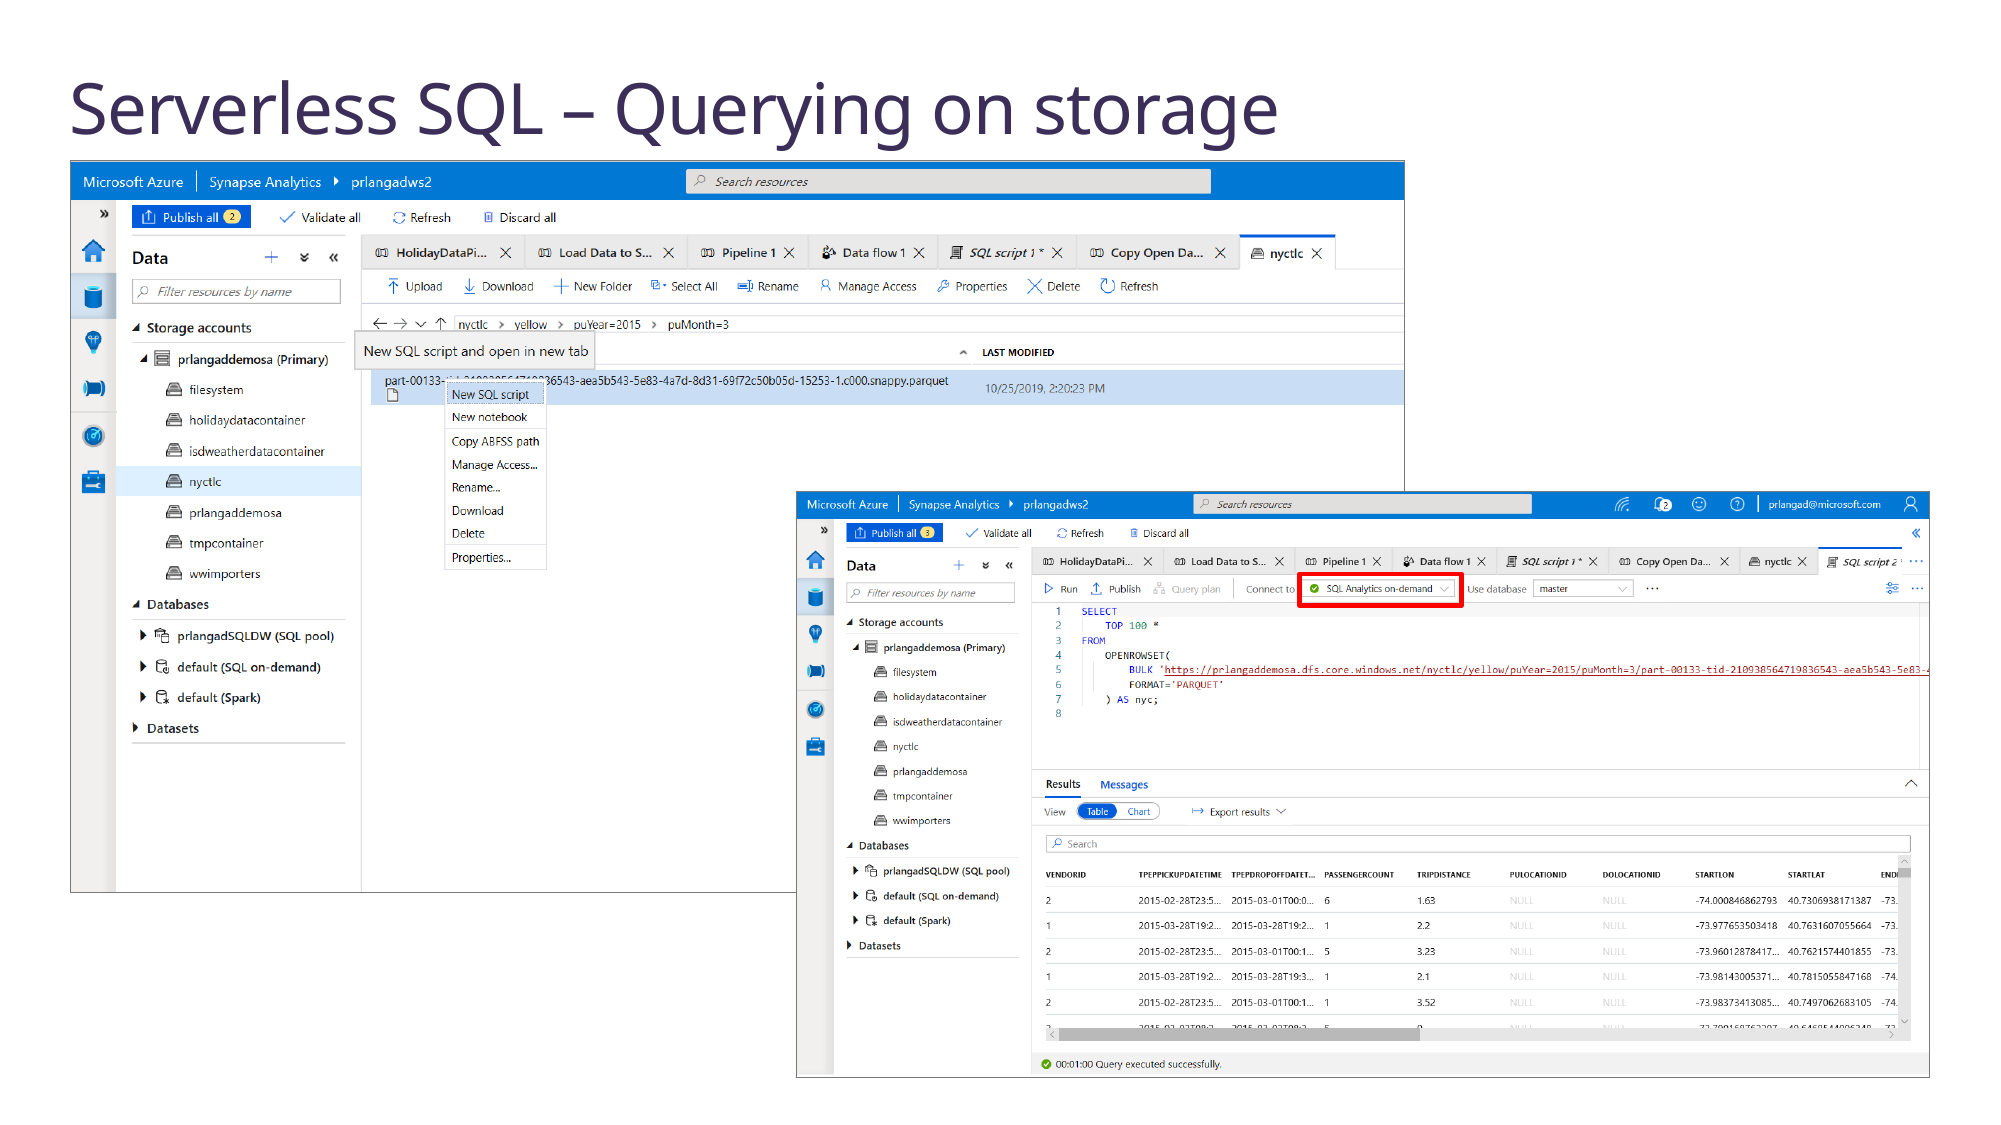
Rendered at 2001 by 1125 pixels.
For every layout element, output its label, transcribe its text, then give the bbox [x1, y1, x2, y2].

picture [69, 160, 1931, 1079]
title Serverless SQL – Querying on storage [70, 36, 1711, 161]
